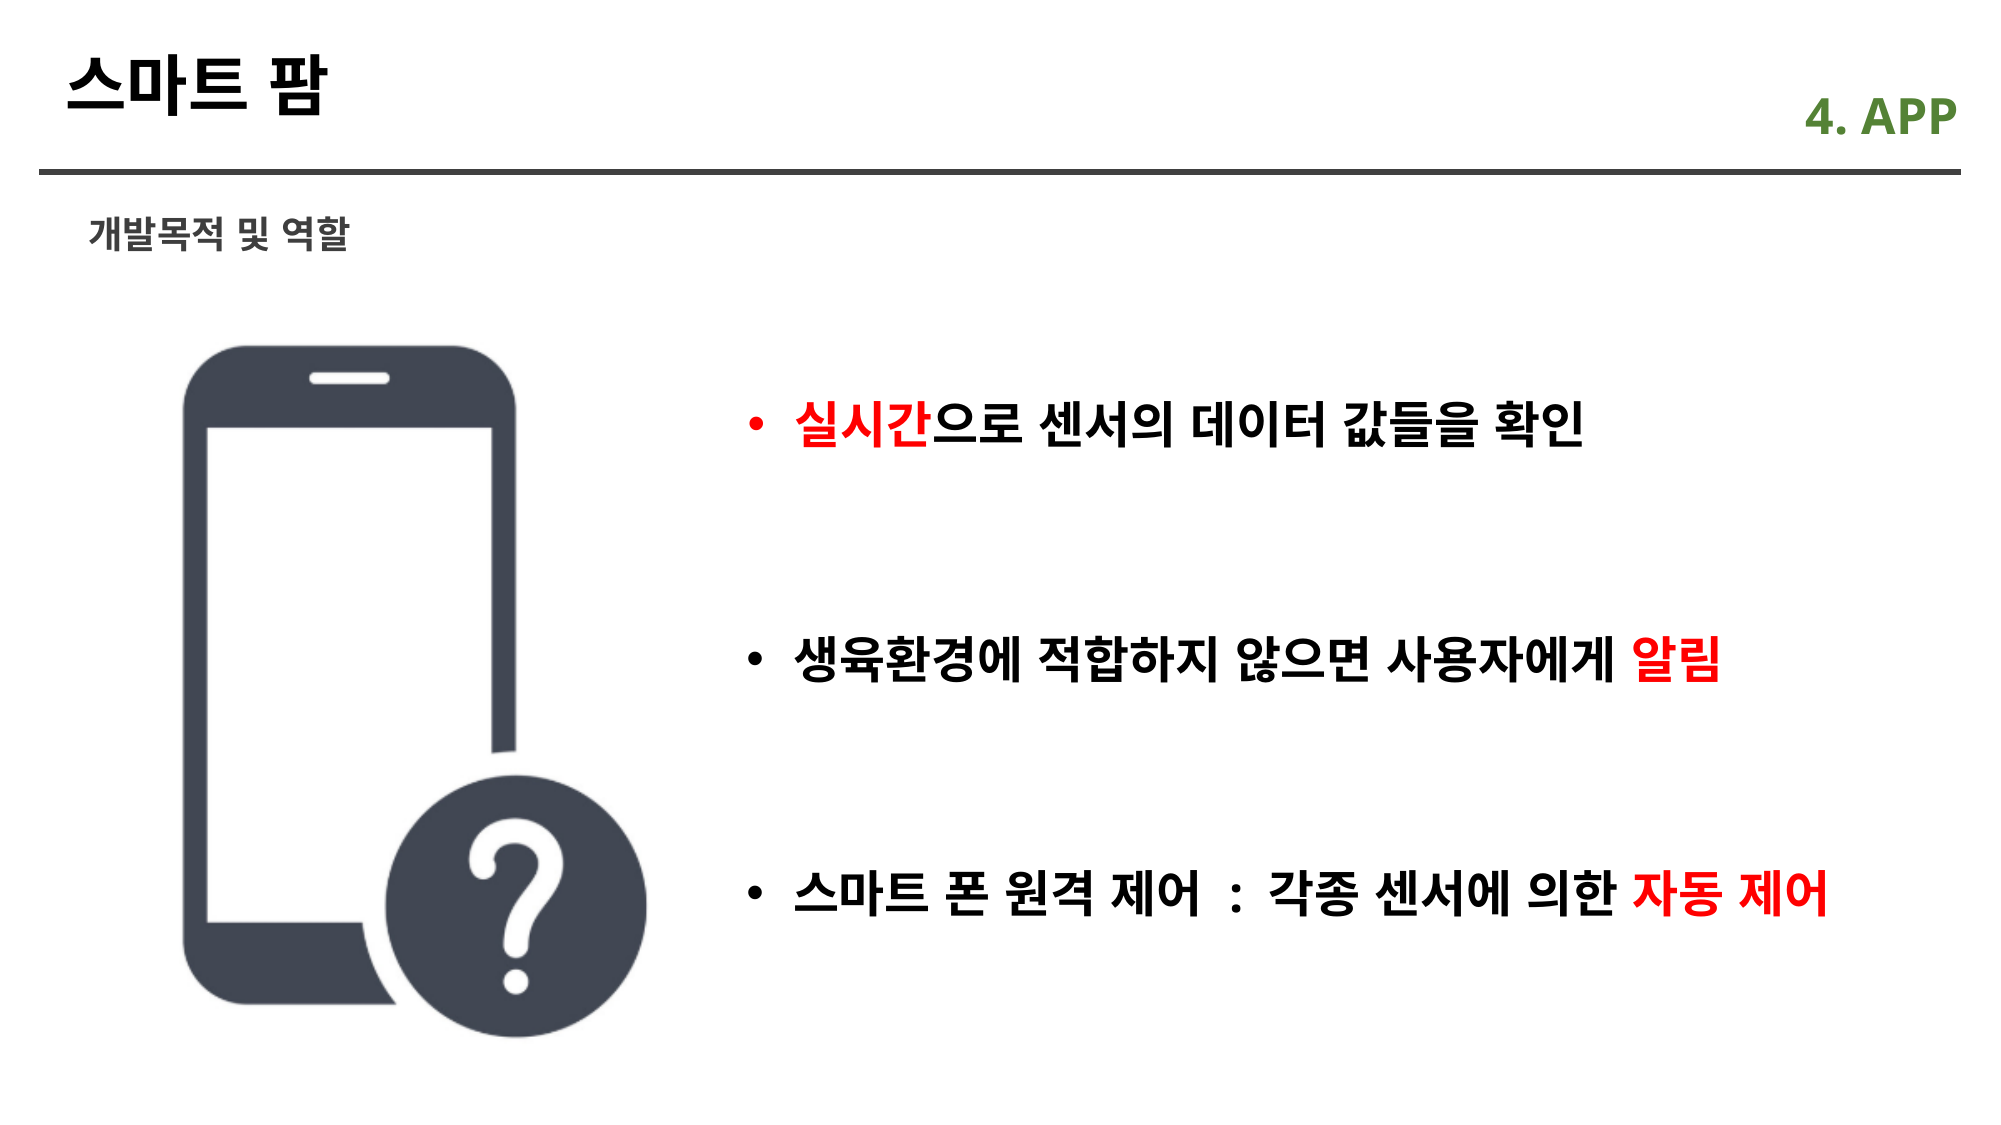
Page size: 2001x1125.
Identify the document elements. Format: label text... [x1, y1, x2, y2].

text_box 생육환경에 적합하지 않으면 사용자에게 알림 [731, 620, 1888, 696]
text_box 스마트 팜 [50, 15, 1851, 153]
picture [108, 326, 675, 1052]
text_box 4. APP [1208, 61, 1974, 168]
text_box 개발목적 및 역할 [73, 203, 366, 263]
text_box 실시간으로 센서의 데이터 값들을 확인 [732, 386, 1754, 461]
text_box 스마트 폰 원격 제어 : 각종 센서에 의한 자동 제어 [731, 855, 1941, 931]
